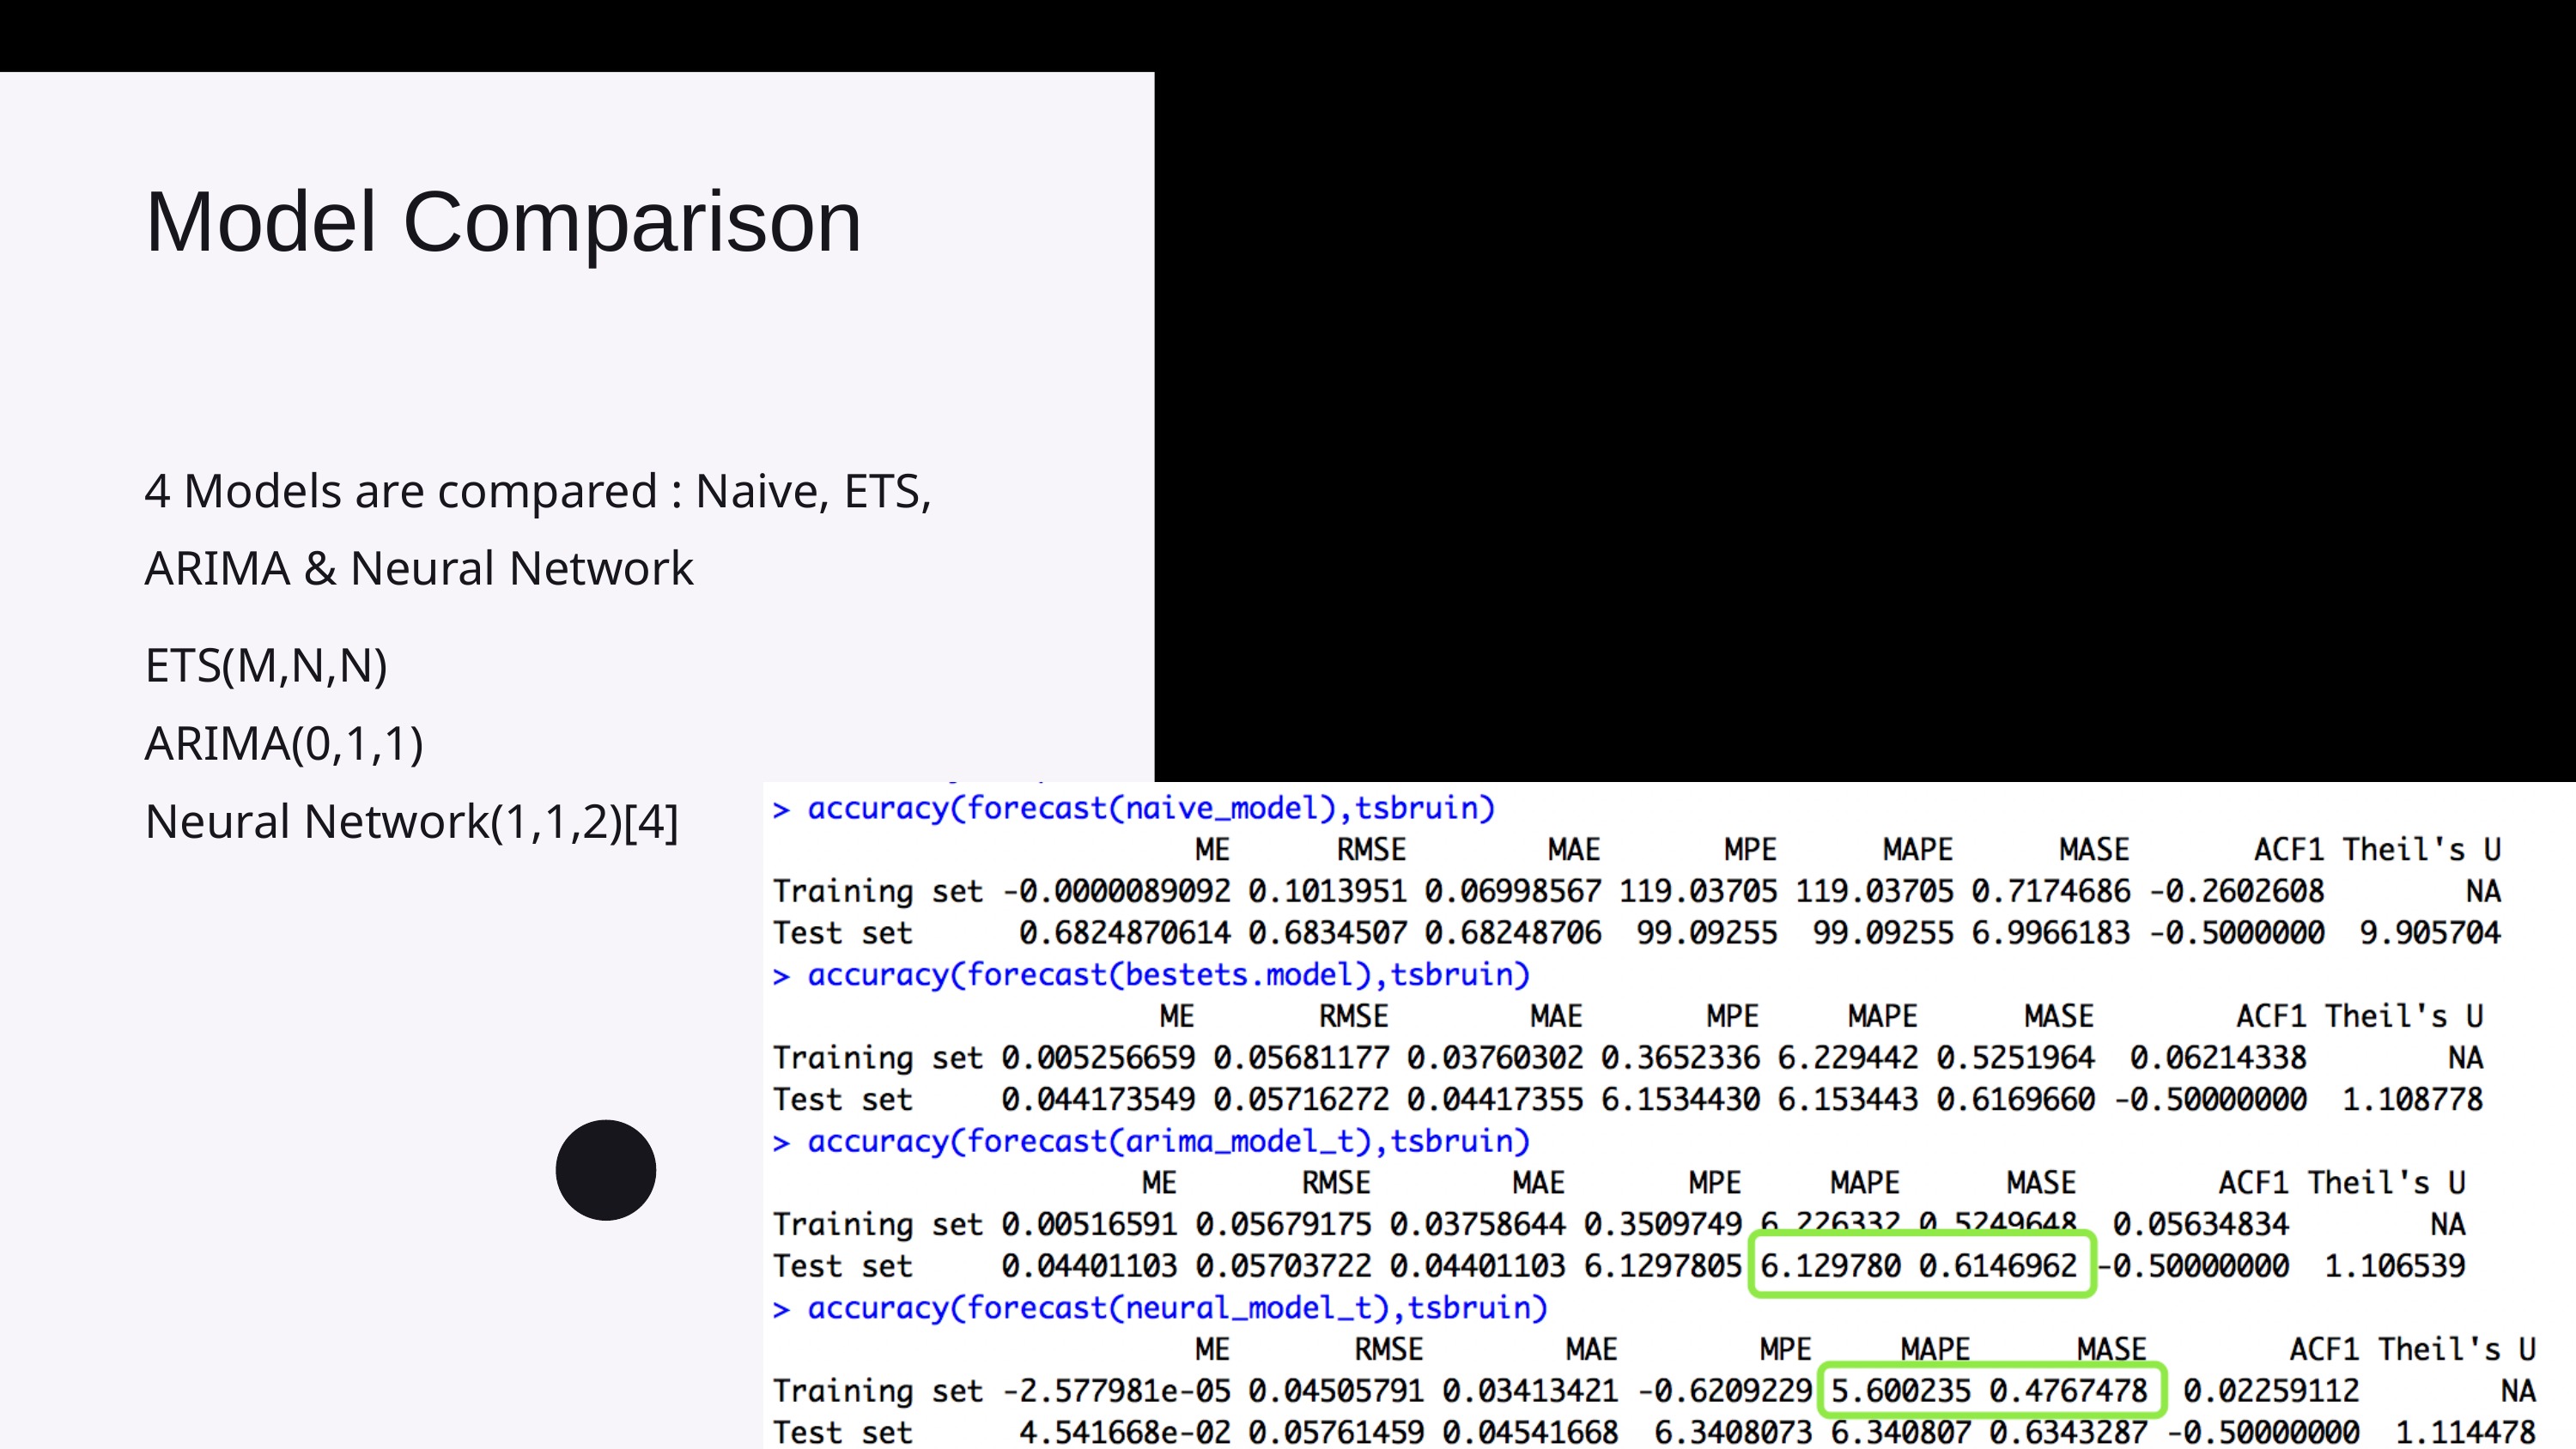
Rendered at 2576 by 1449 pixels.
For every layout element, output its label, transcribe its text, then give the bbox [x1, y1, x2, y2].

text_box [556, 1119, 657, 1222]
text_box [0, 71, 1155, 1449]
picture [763, 781, 2576, 1449]
text_box ETS(M,N,N) ARIMA(0,1,1) Neural Network(1,1,2)[4] [144, 635, 942, 851]
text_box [144, 144, 942, 629]
